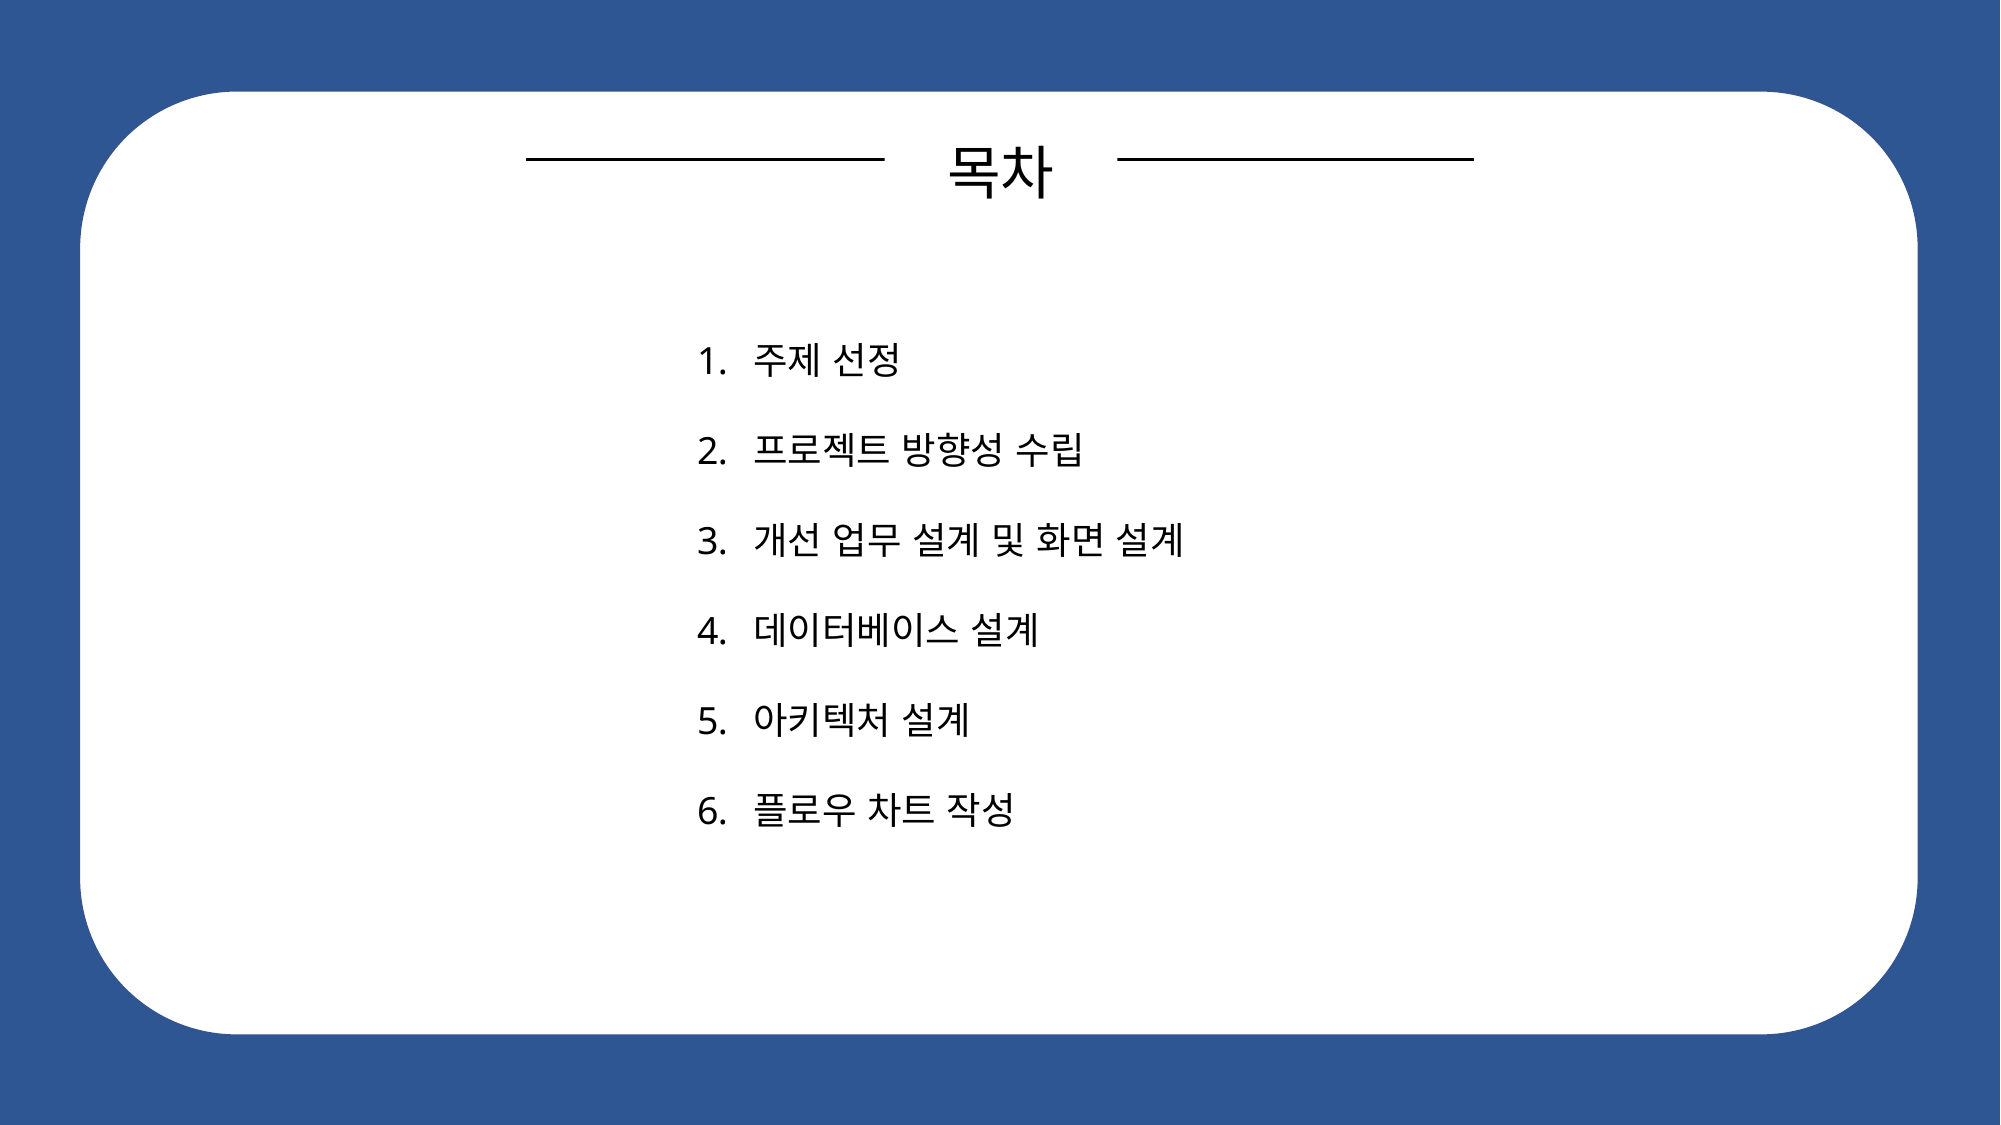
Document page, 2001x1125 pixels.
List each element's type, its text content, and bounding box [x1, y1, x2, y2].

text_box 주제 선정 프로젝트 방향성 수립 개선 업무 설계 및 화면 설계 데이터베이스 설계 아키텍처 설계 플로우 차트 작성 [682, 329, 1320, 840]
text_box 목차 [884, 93, 1118, 159]
text_box [78, 89, 1920, 1037]
text_box 목차 [884, 160, 1118, 214]
